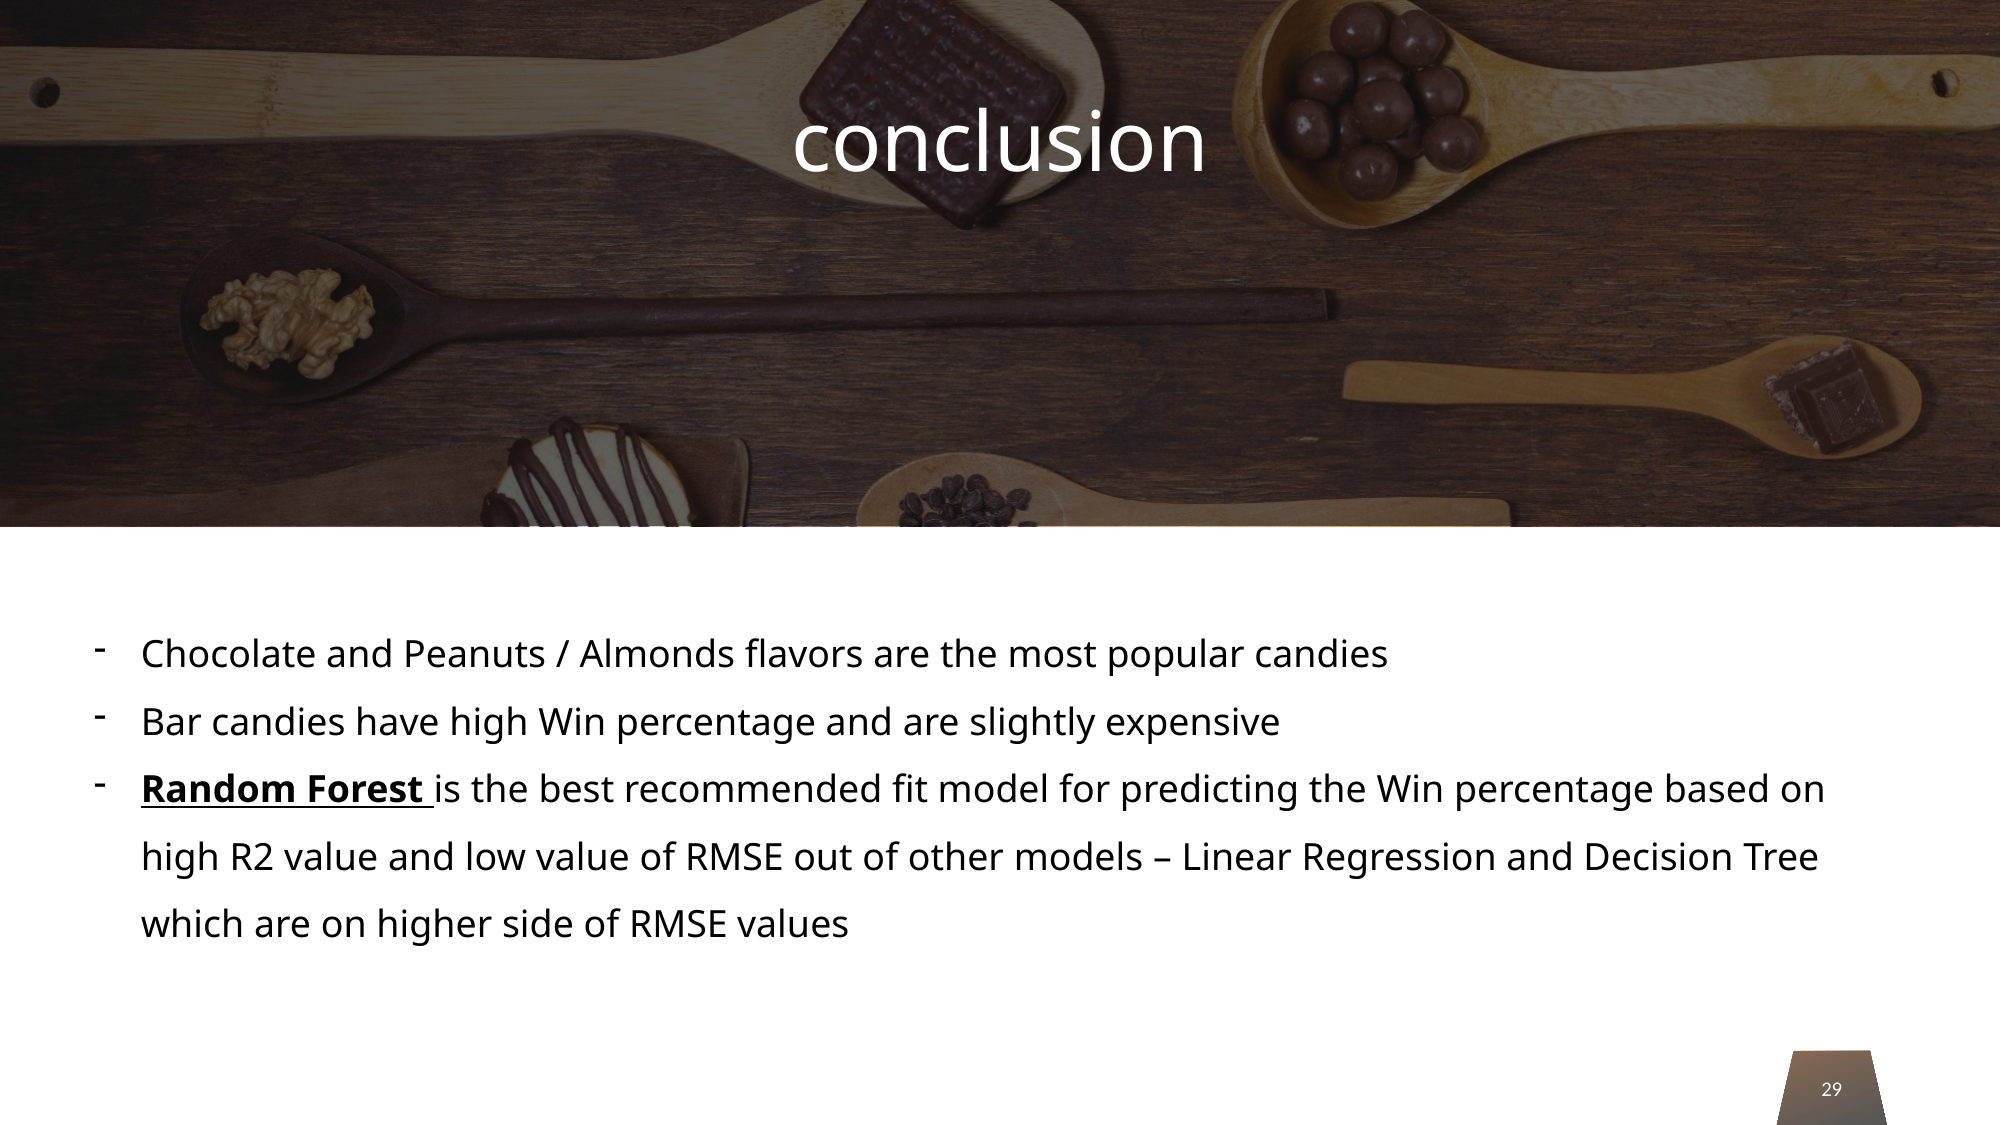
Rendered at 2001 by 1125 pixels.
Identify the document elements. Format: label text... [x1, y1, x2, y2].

text_box Chocolate and Peanuts / Almonds flavors are the most popular candies Bar candies have high Win percentage and are slightly expensive Random Forest is the best recommended fit model for predicting the Win percentage based on high R2 value and low value of RMSE out of other models – Linear Regression and Decision Tree which are on higher side of RMSE values [79, 600, 1892, 953]
slide_number 29 [1800, 1057, 1864, 1118]
picture [0, 0, 2000, 527]
